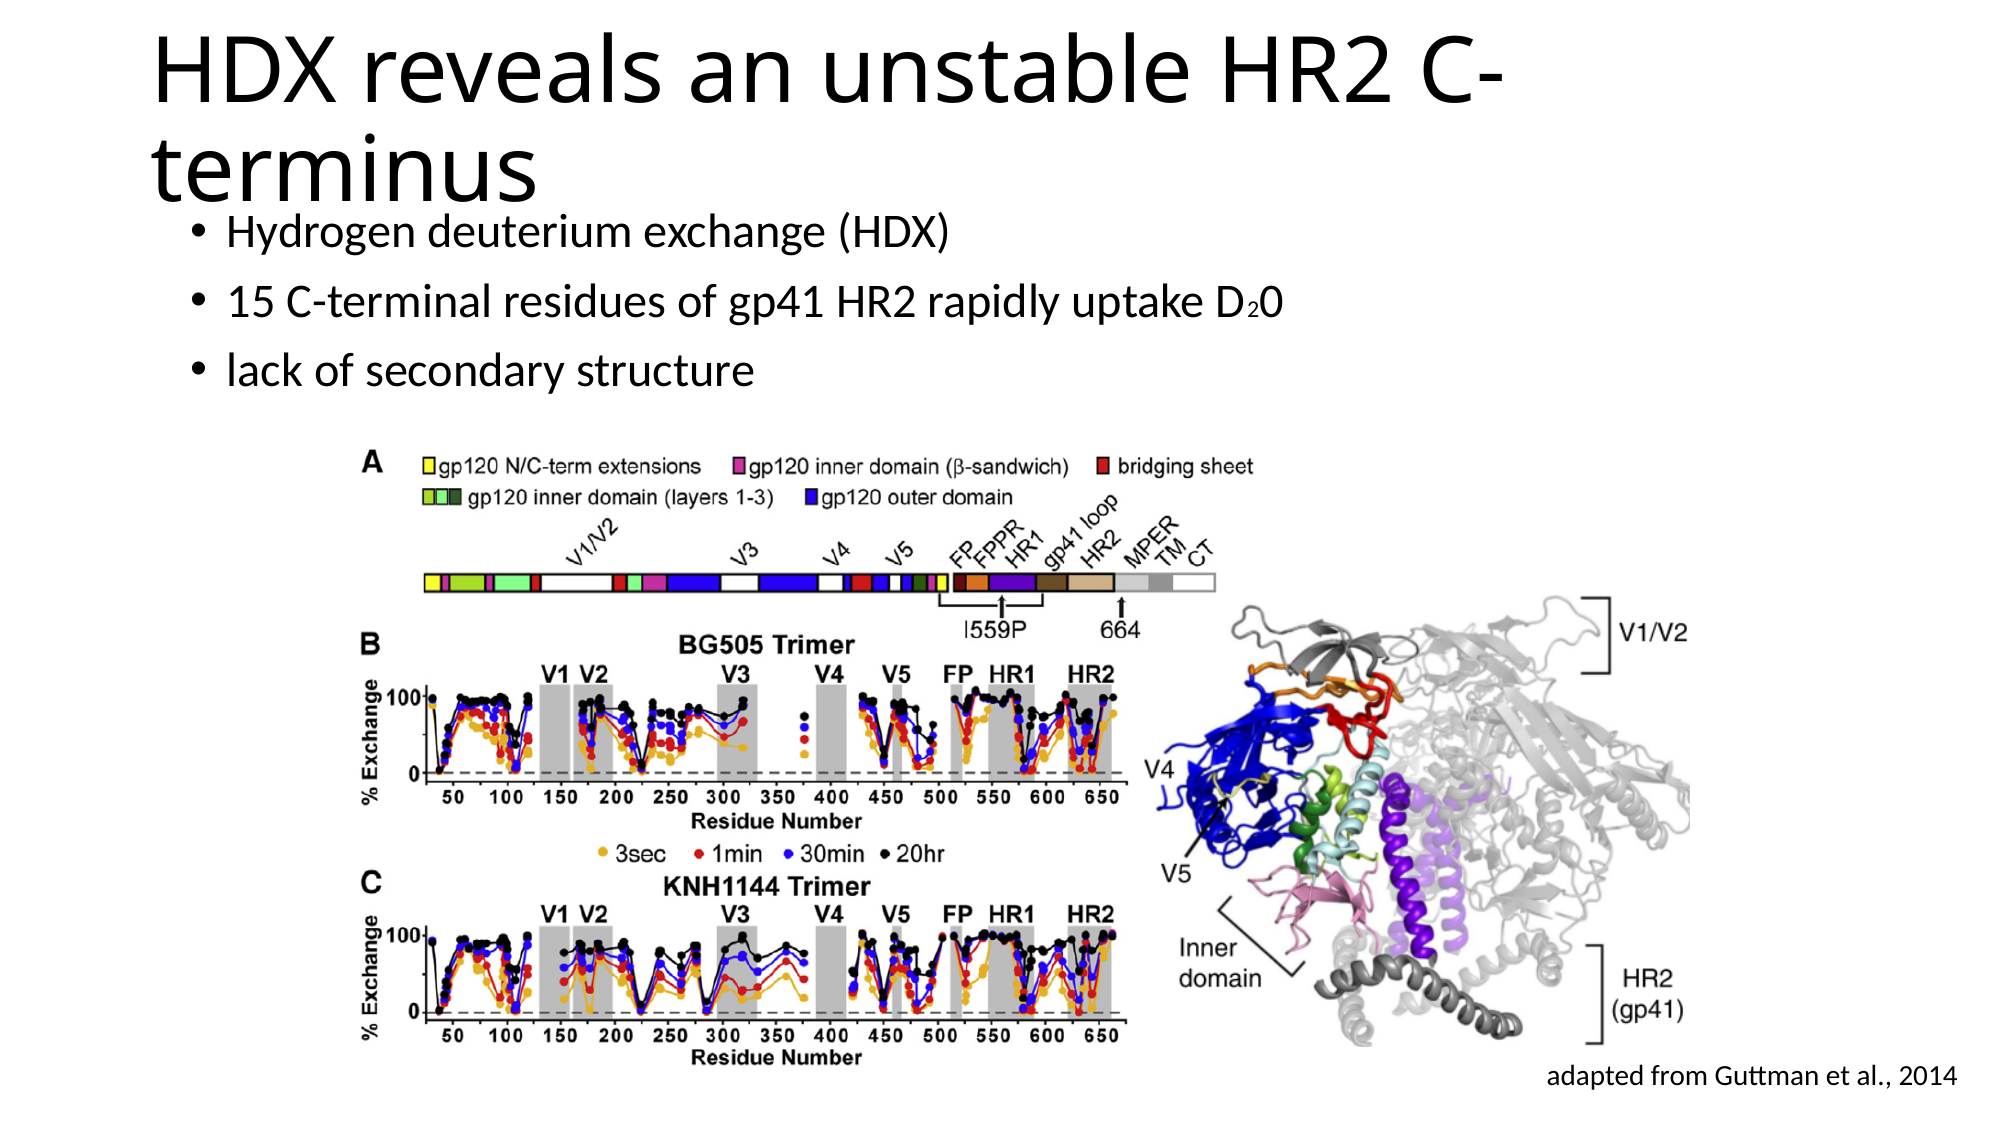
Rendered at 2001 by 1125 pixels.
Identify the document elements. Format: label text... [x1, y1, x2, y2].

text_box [340, 443, 1690, 1074]
text_box adapted from Guttman et al., 2014 [1531, 1048, 2000, 1099]
title HDX reveals an unstable HR2 C-terminus [135, 13, 1734, 231]
list Hydrogen deuterium exchange (HDX) 15 C-terminal residues of gp41 HR2 rapidly uptake D20 lack of secondary structure [175, 198, 1411, 407]
